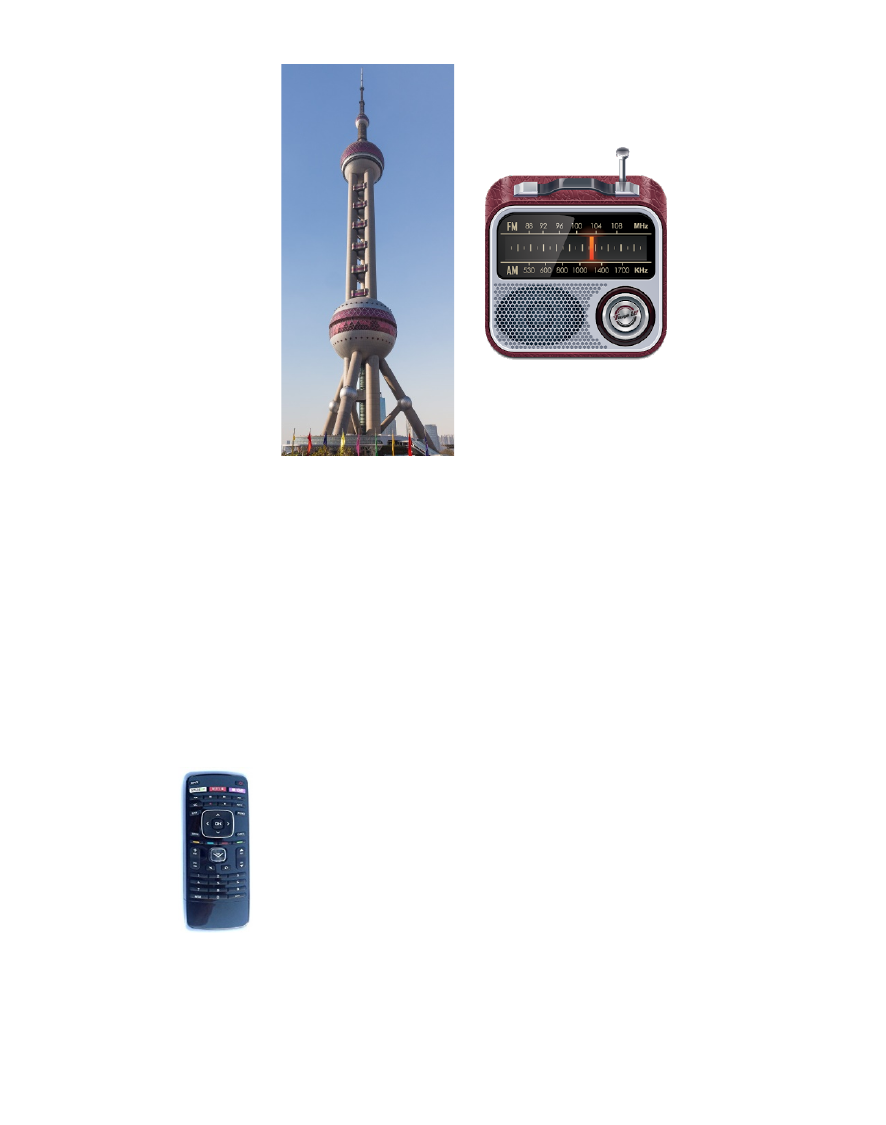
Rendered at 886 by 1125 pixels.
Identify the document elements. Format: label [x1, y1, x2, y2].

picture [178, 767, 253, 933]
picture [281, 64, 455, 456]
picture [466, 143, 686, 363]
